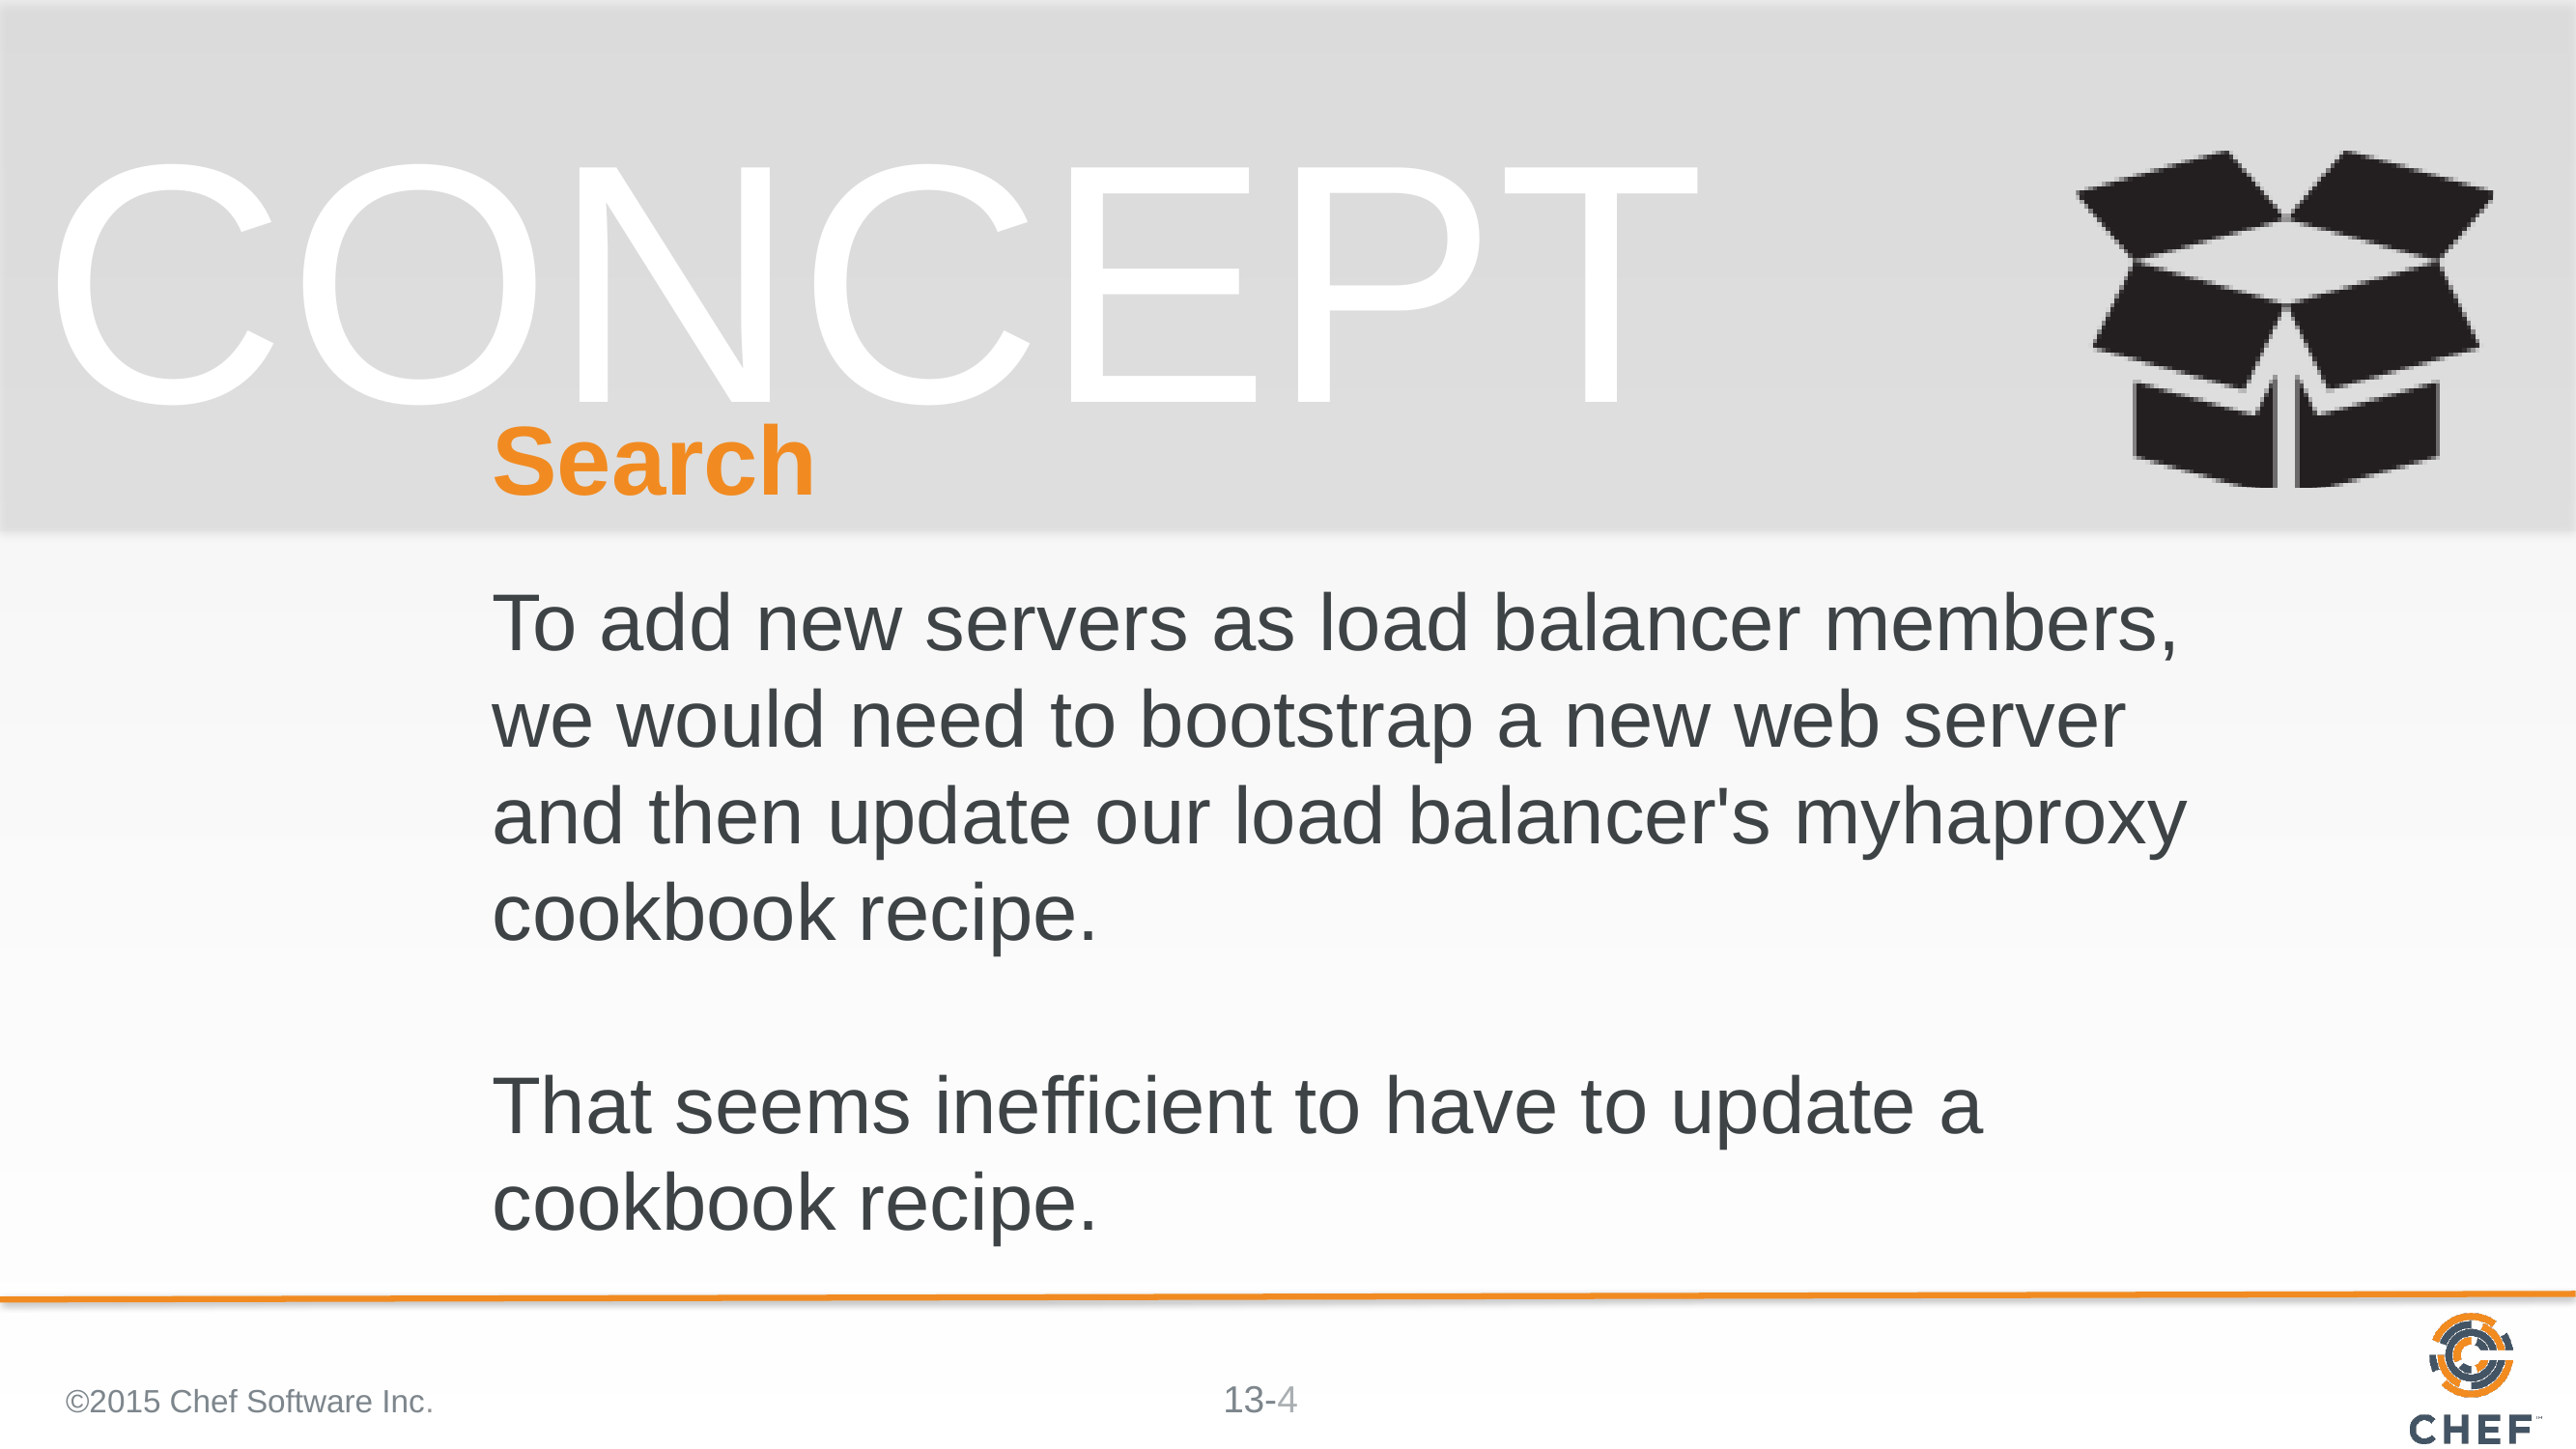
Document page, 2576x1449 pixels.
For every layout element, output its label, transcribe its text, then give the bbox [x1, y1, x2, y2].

title Search [477, 395, 2217, 531]
picture [2399, 1297, 2550, 1449]
subtitle To add new servers as load balancer members, we would need to bootstrap a new web server and then update our load balancer's myhaproxy cookbook recipe. That seems inefficient to have to update a cookbook recipe. [477, 555, 2217, 1162]
slide_number 4 [998, 1359, 1578, 1437]
footer ©2015 Chef Software Inc. [51, 1359, 952, 1440]
